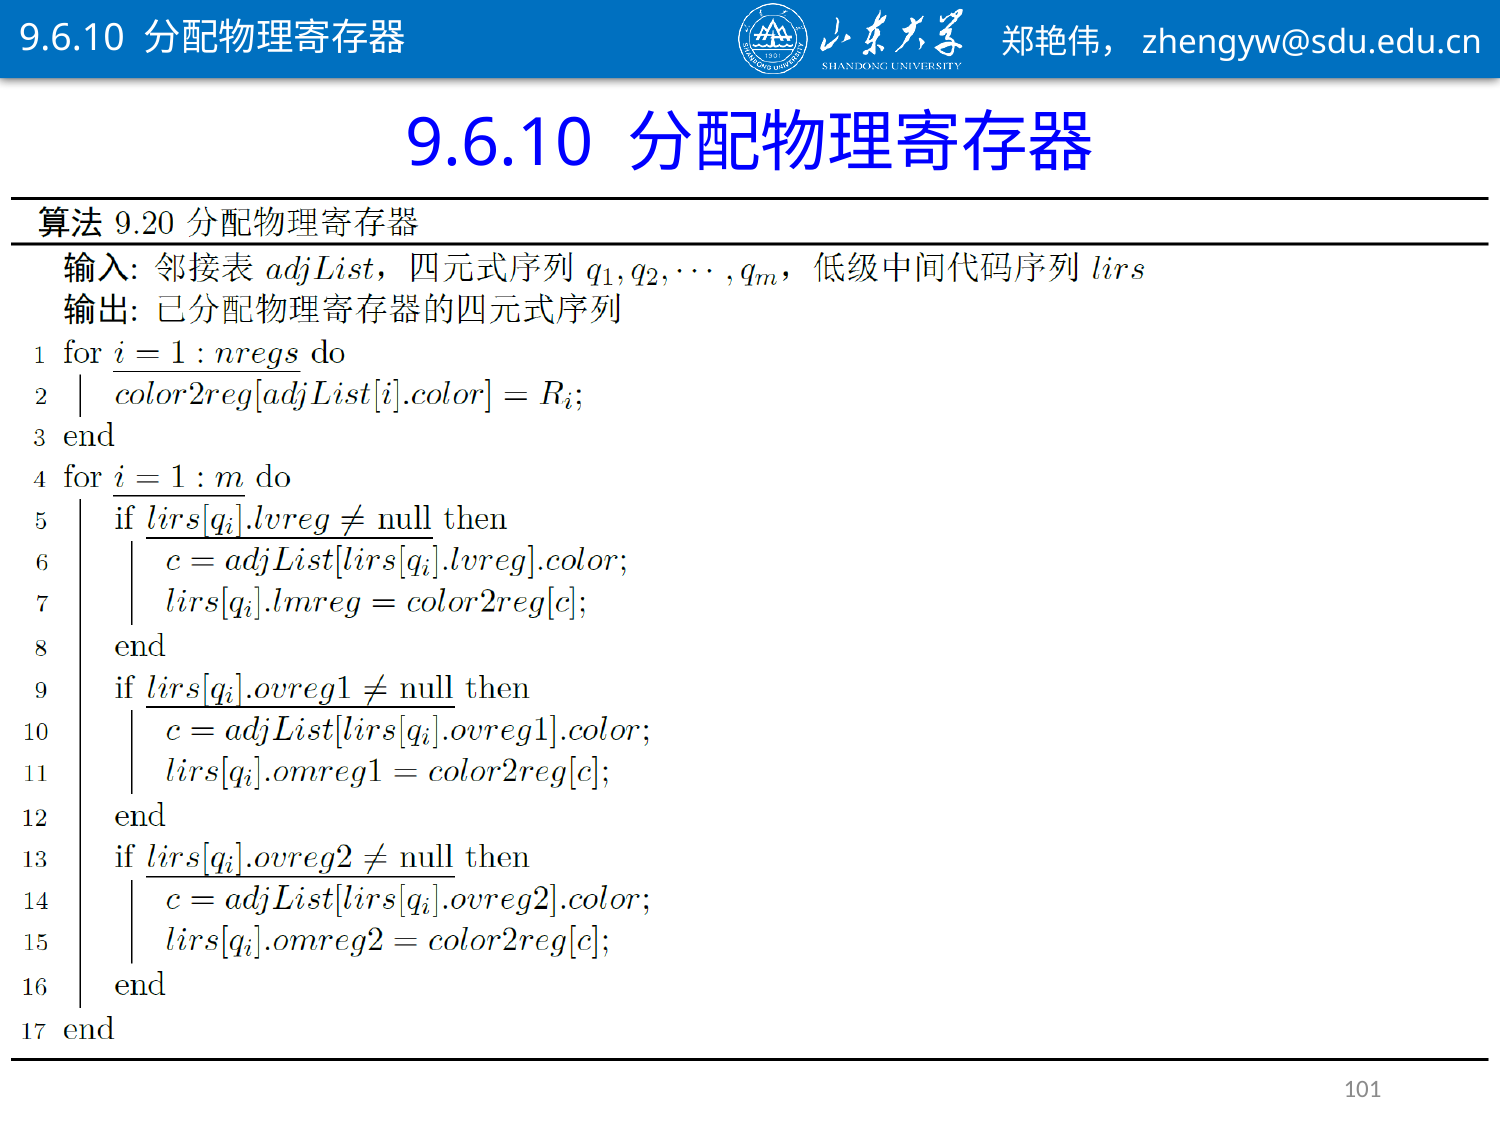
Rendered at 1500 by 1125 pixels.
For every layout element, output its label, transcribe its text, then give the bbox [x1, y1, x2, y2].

text_box 9.6.10 分配物理寄存器 [0, 91, 1500, 187]
slide_number 101 [1059, 1071, 1397, 1118]
text_box 9.6.10 分配物理寄存器 [4, 5, 421, 66]
picture [4, 192, 1496, 1071]
picture [738, 3, 963, 74]
